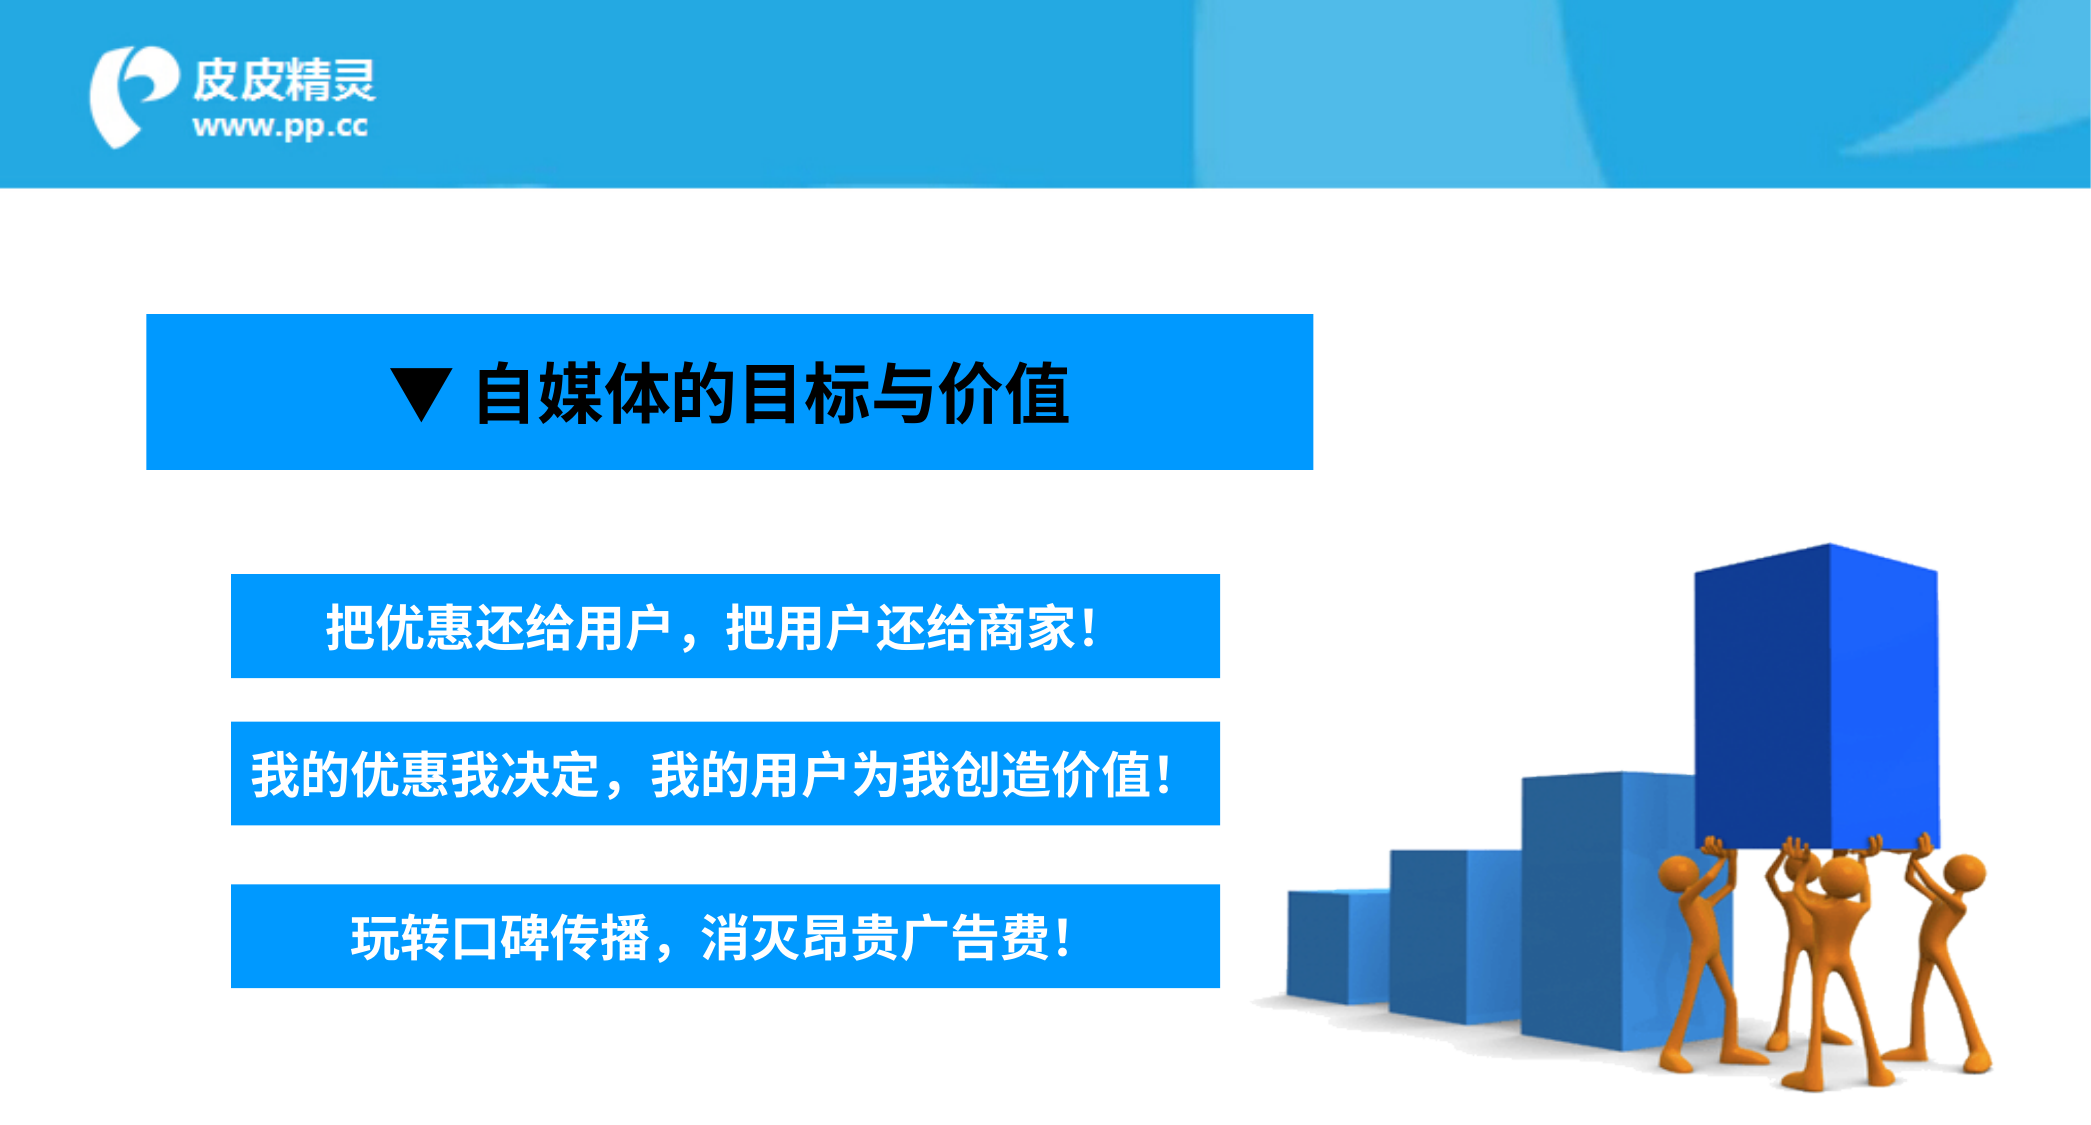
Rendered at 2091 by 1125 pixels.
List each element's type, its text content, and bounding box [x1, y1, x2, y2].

text_box ▼自媒体的目标与价值 [146, 314, 1314, 470]
text_box 我的优惠我决定，我的用户为我创造价值！ [231, 721, 1221, 826]
picture [0, 0, 2091, 1125]
text_box 把优惠还给用户，把用户还给商家！ [231, 574, 1221, 679]
text_box 玩转口碑传播，消灭昂贵广告费！ [231, 884, 1221, 989]
